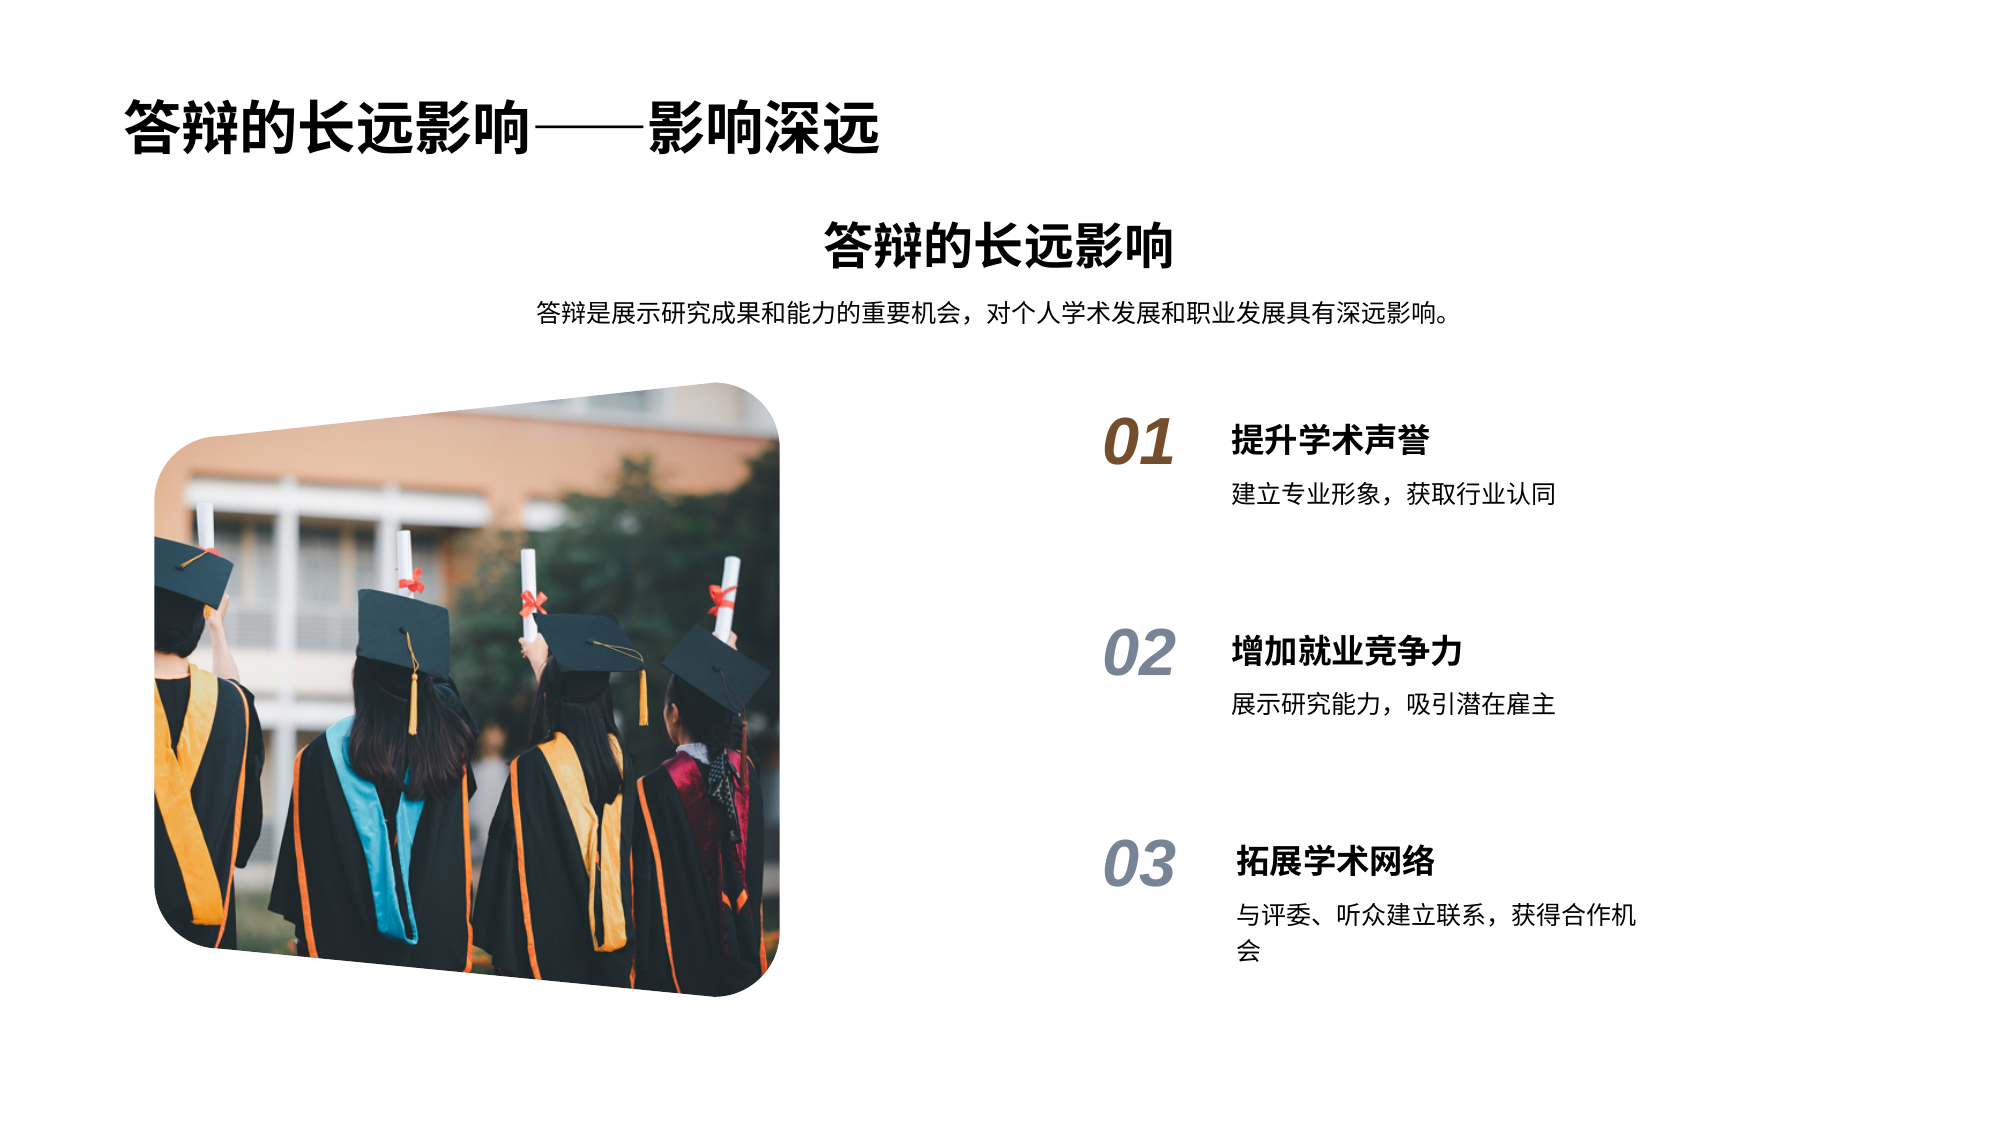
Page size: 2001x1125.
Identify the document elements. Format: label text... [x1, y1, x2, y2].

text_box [1086, 812, 1653, 982]
text_box 答辩的长远影响 [108, 169, 1890, 283]
title 答辩的长远影响——影响深远 [108, 0, 1890, 169]
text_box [1086, 601, 1648, 772]
text_box [153, 381, 781, 998]
text_box 答辩是展示研究成果和能力的重要机会，对个人学术发展和职业发展具有深远影响。 [108, 284, 1890, 335]
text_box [1086, 390, 1648, 561]
